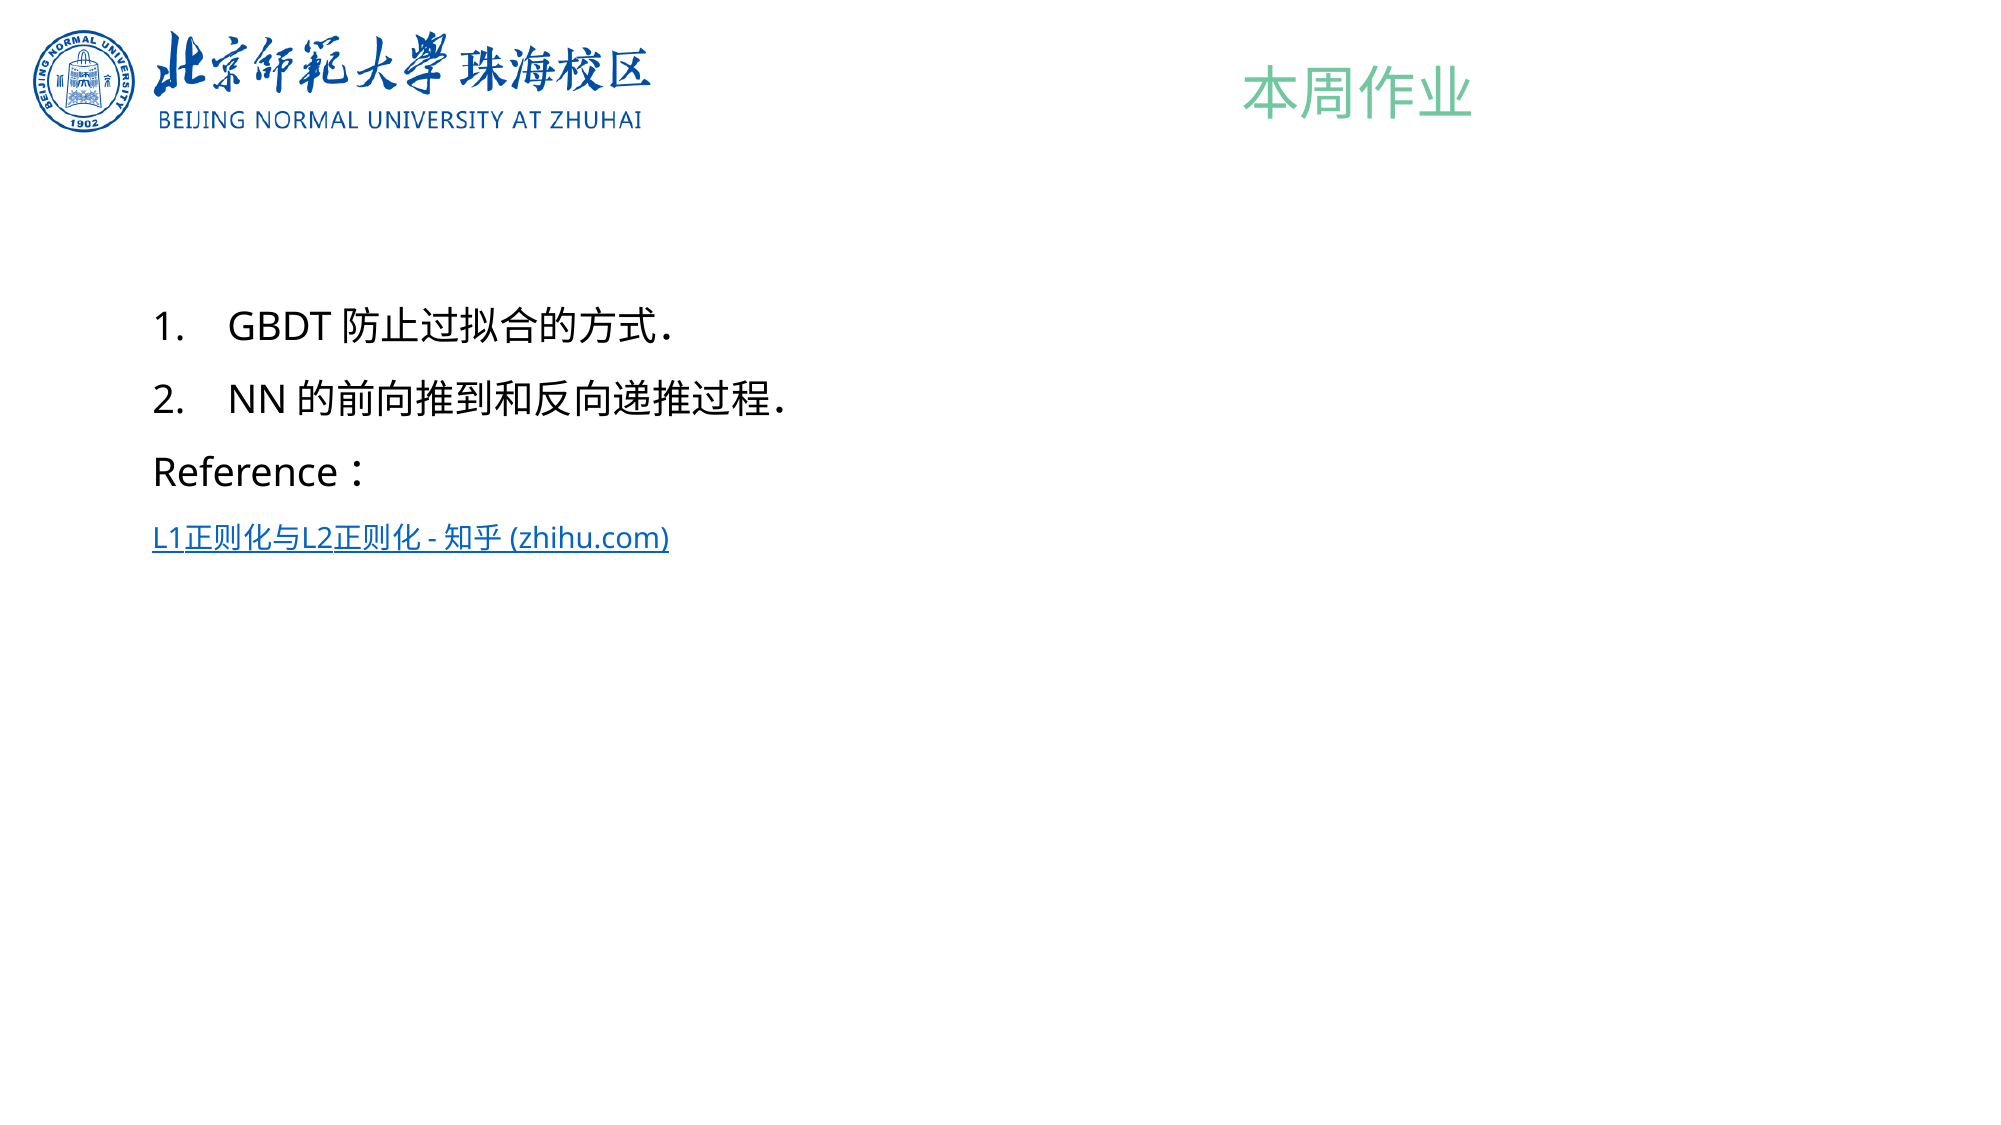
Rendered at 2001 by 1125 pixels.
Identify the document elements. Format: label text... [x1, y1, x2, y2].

list GBDT防止过拟合的方式． NN的前向推到和反向递推过程． Reference： L1正则化与L2正则化 - 知乎 (zhihu.com) [137, 288, 1863, 1003]
picture [33, 30, 652, 136]
text_box 本周作业 [1226, 49, 1490, 135]
